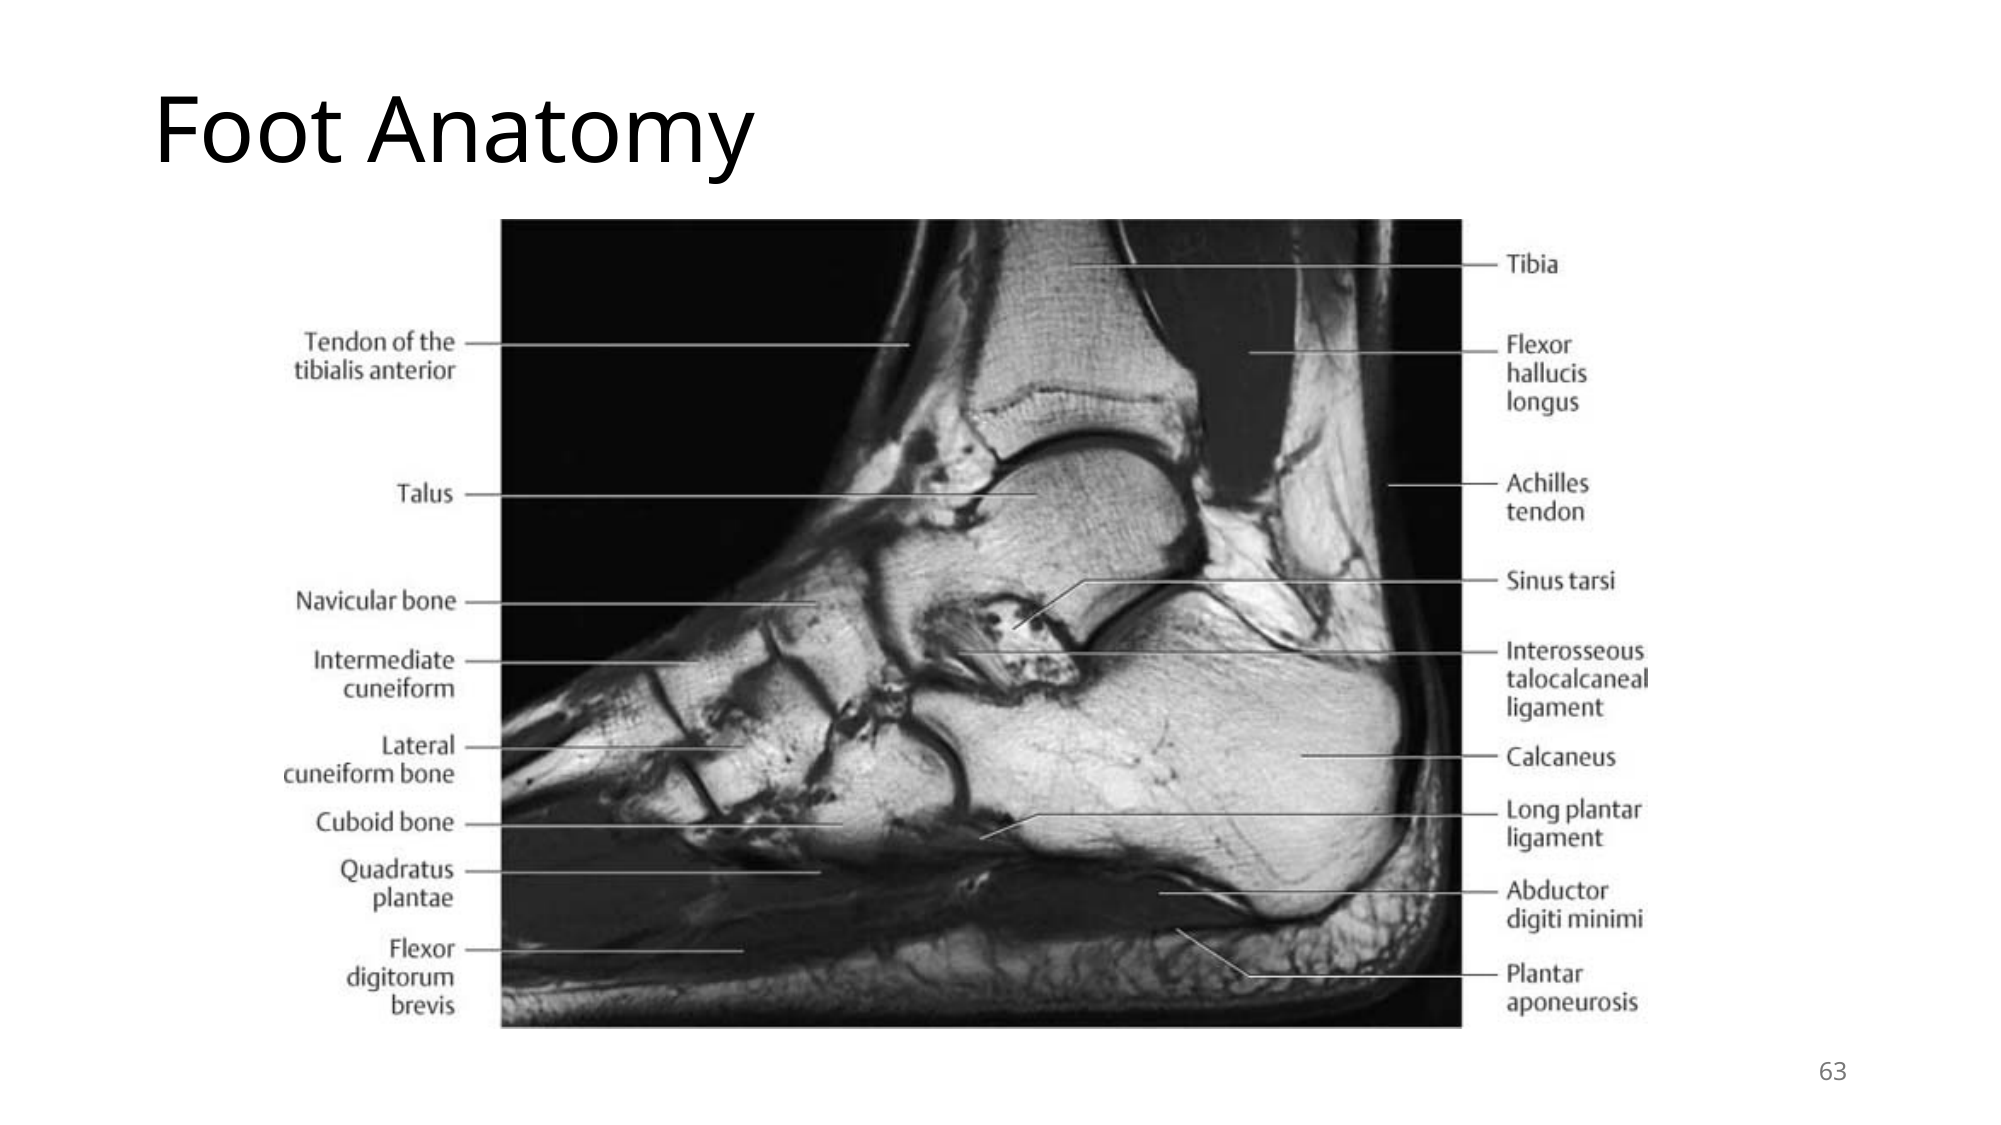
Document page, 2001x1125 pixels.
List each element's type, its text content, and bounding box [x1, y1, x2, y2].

slide_number 63 [1412, 1042, 1863, 1103]
title Foot Anatomy [137, 59, 1863, 206]
picture [283, 218, 1649, 1030]
